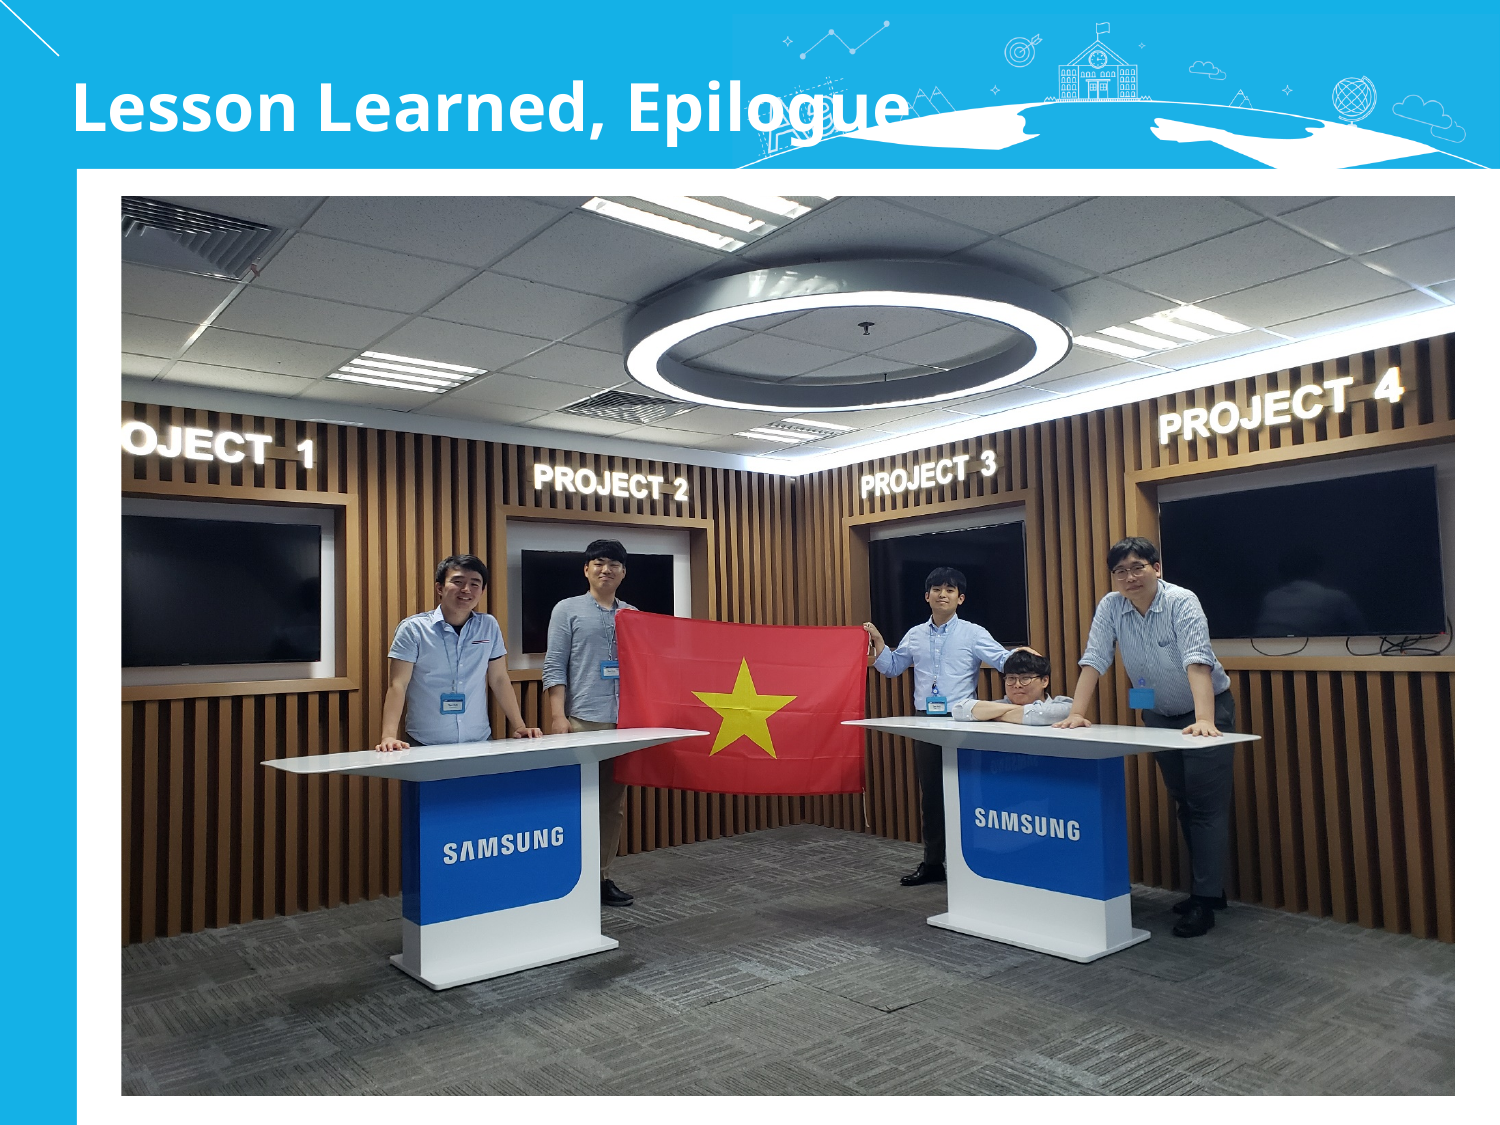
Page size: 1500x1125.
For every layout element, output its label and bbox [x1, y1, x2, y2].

text_box [0, 0, 60, 57]
picture [121, 196, 1456, 1096]
text_box [0, 0, 1500, 1125]
